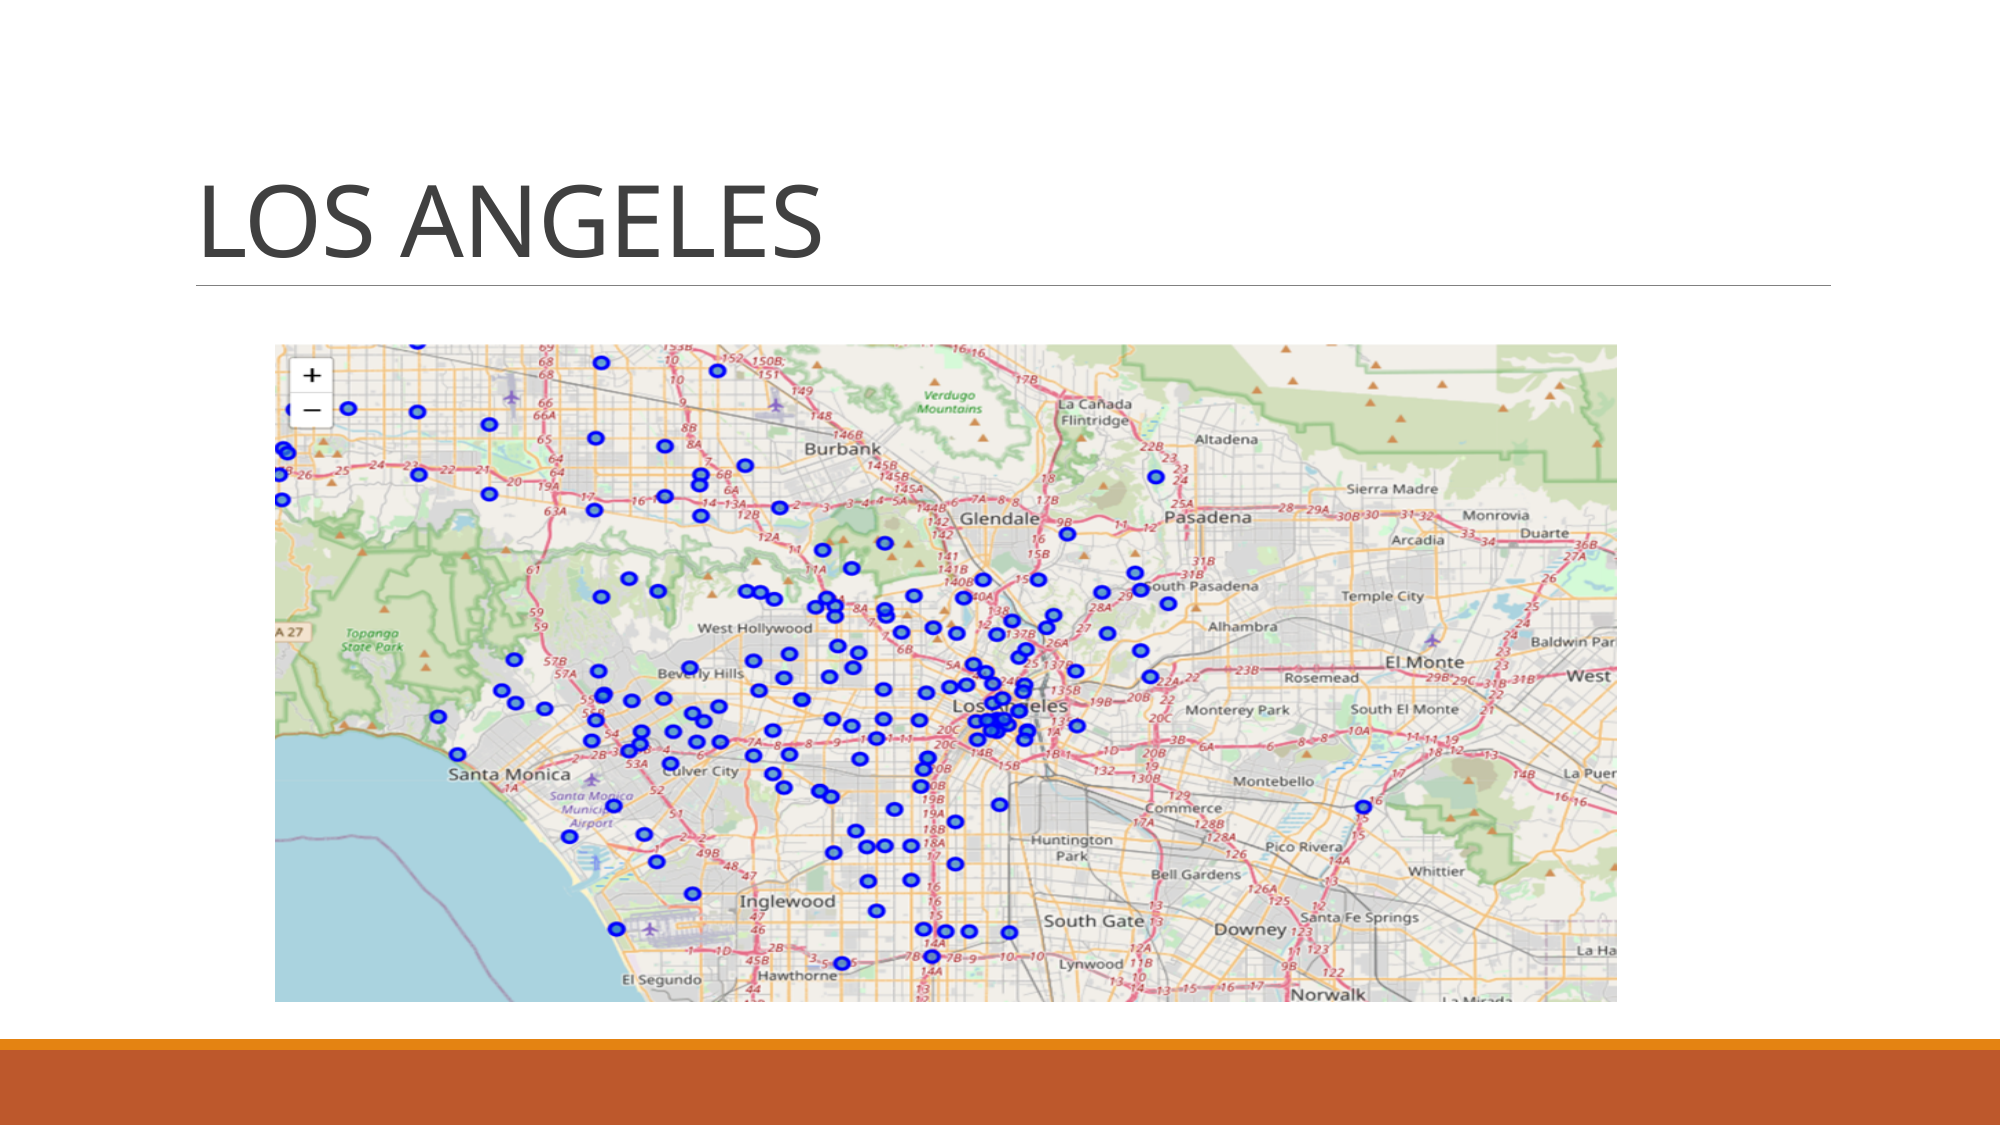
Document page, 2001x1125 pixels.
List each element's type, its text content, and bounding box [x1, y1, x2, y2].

title LOS ANGELES [180, 47, 1830, 285]
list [274, 341, 1617, 1003]
